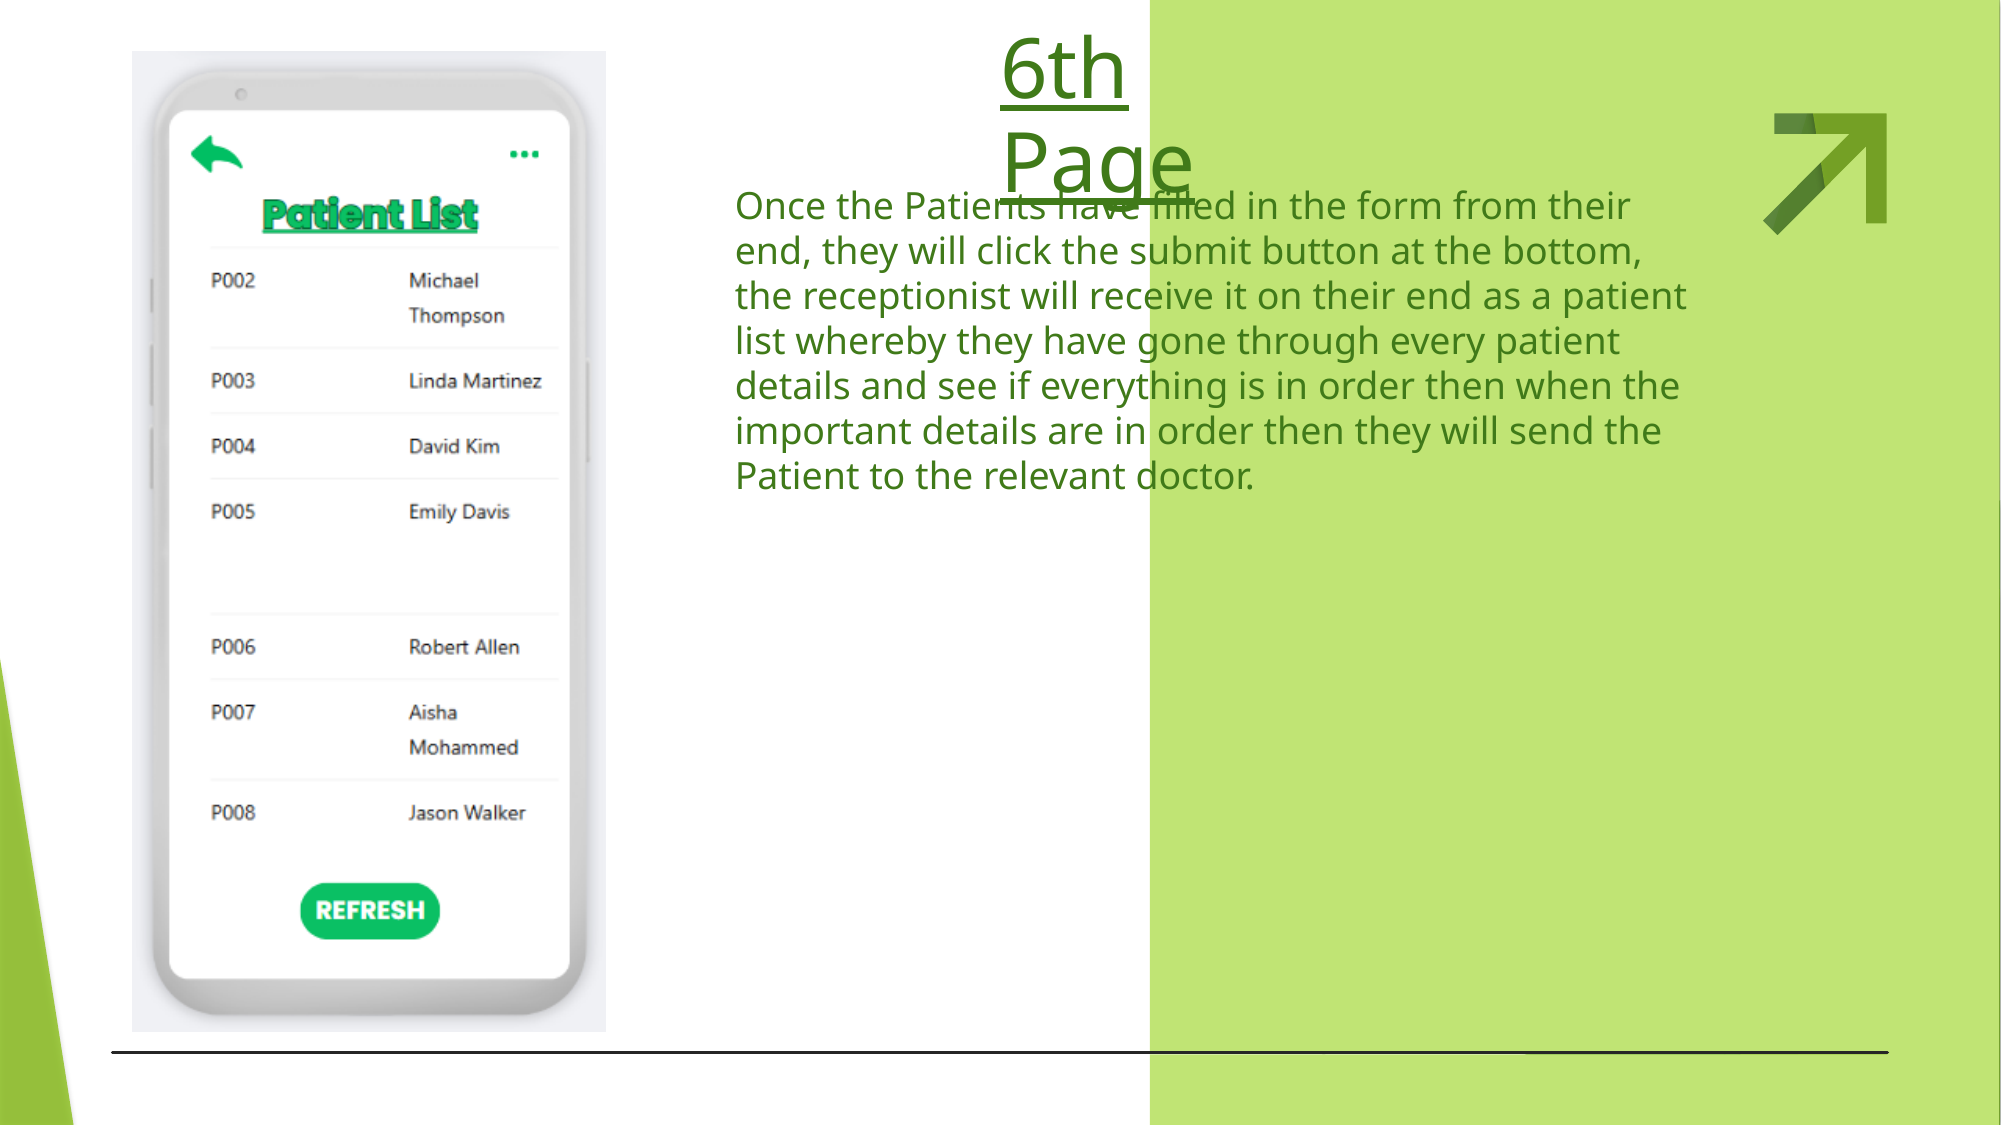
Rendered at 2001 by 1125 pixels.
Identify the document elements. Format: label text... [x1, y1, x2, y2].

list Once the Patients have filled in the form from their end, they will click the submit button at the bottom, the receptionist will receive it on their end as a patient list whereby they have gone through every patient details and see if everything is in order then when the important details are in order then they will send the Patient to the relevant doctor. [719, 182, 1699, 542]
picture [131, 51, 607, 1033]
title 6th Page [1000, 21, 1420, 143]
